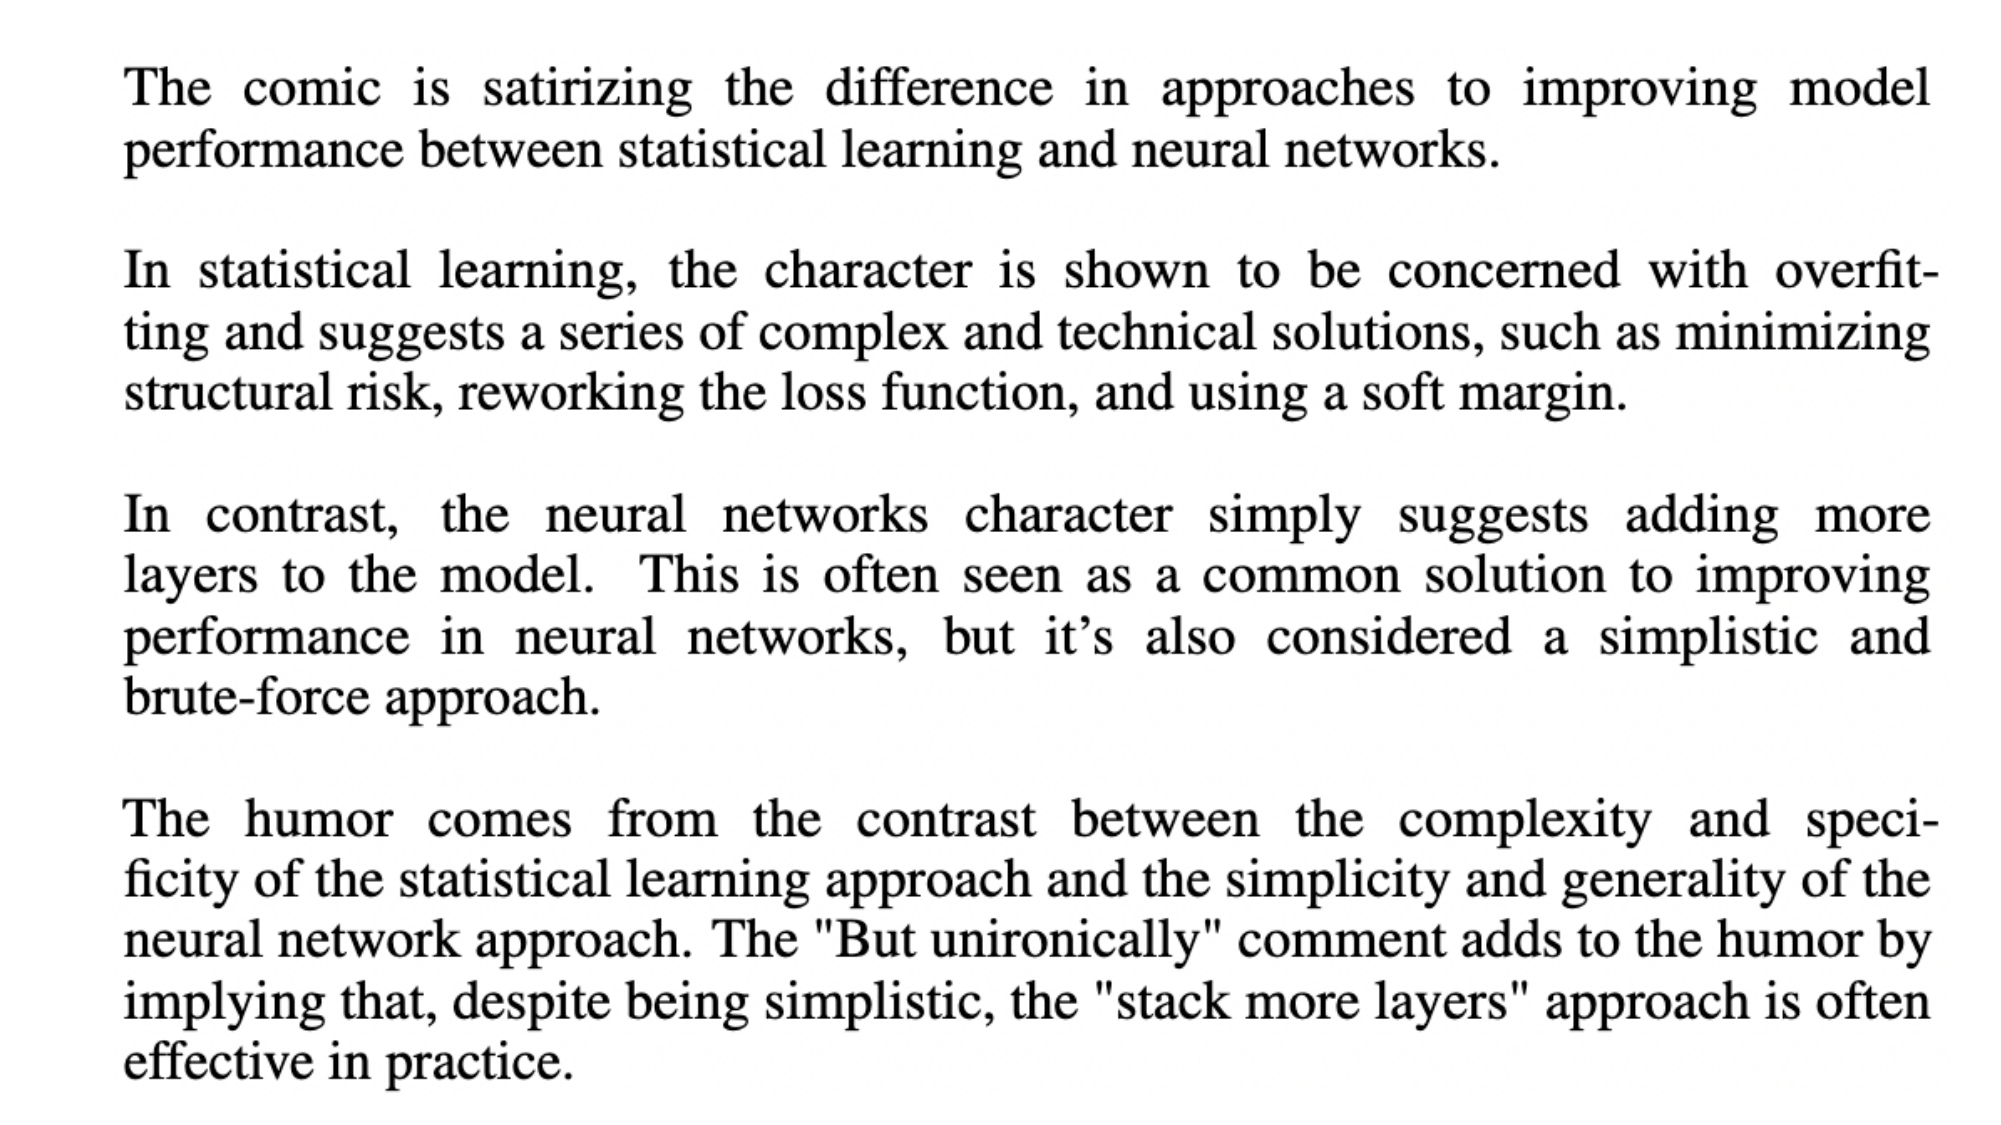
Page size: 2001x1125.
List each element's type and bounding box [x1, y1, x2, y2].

picture [111, 29, 1952, 1096]
